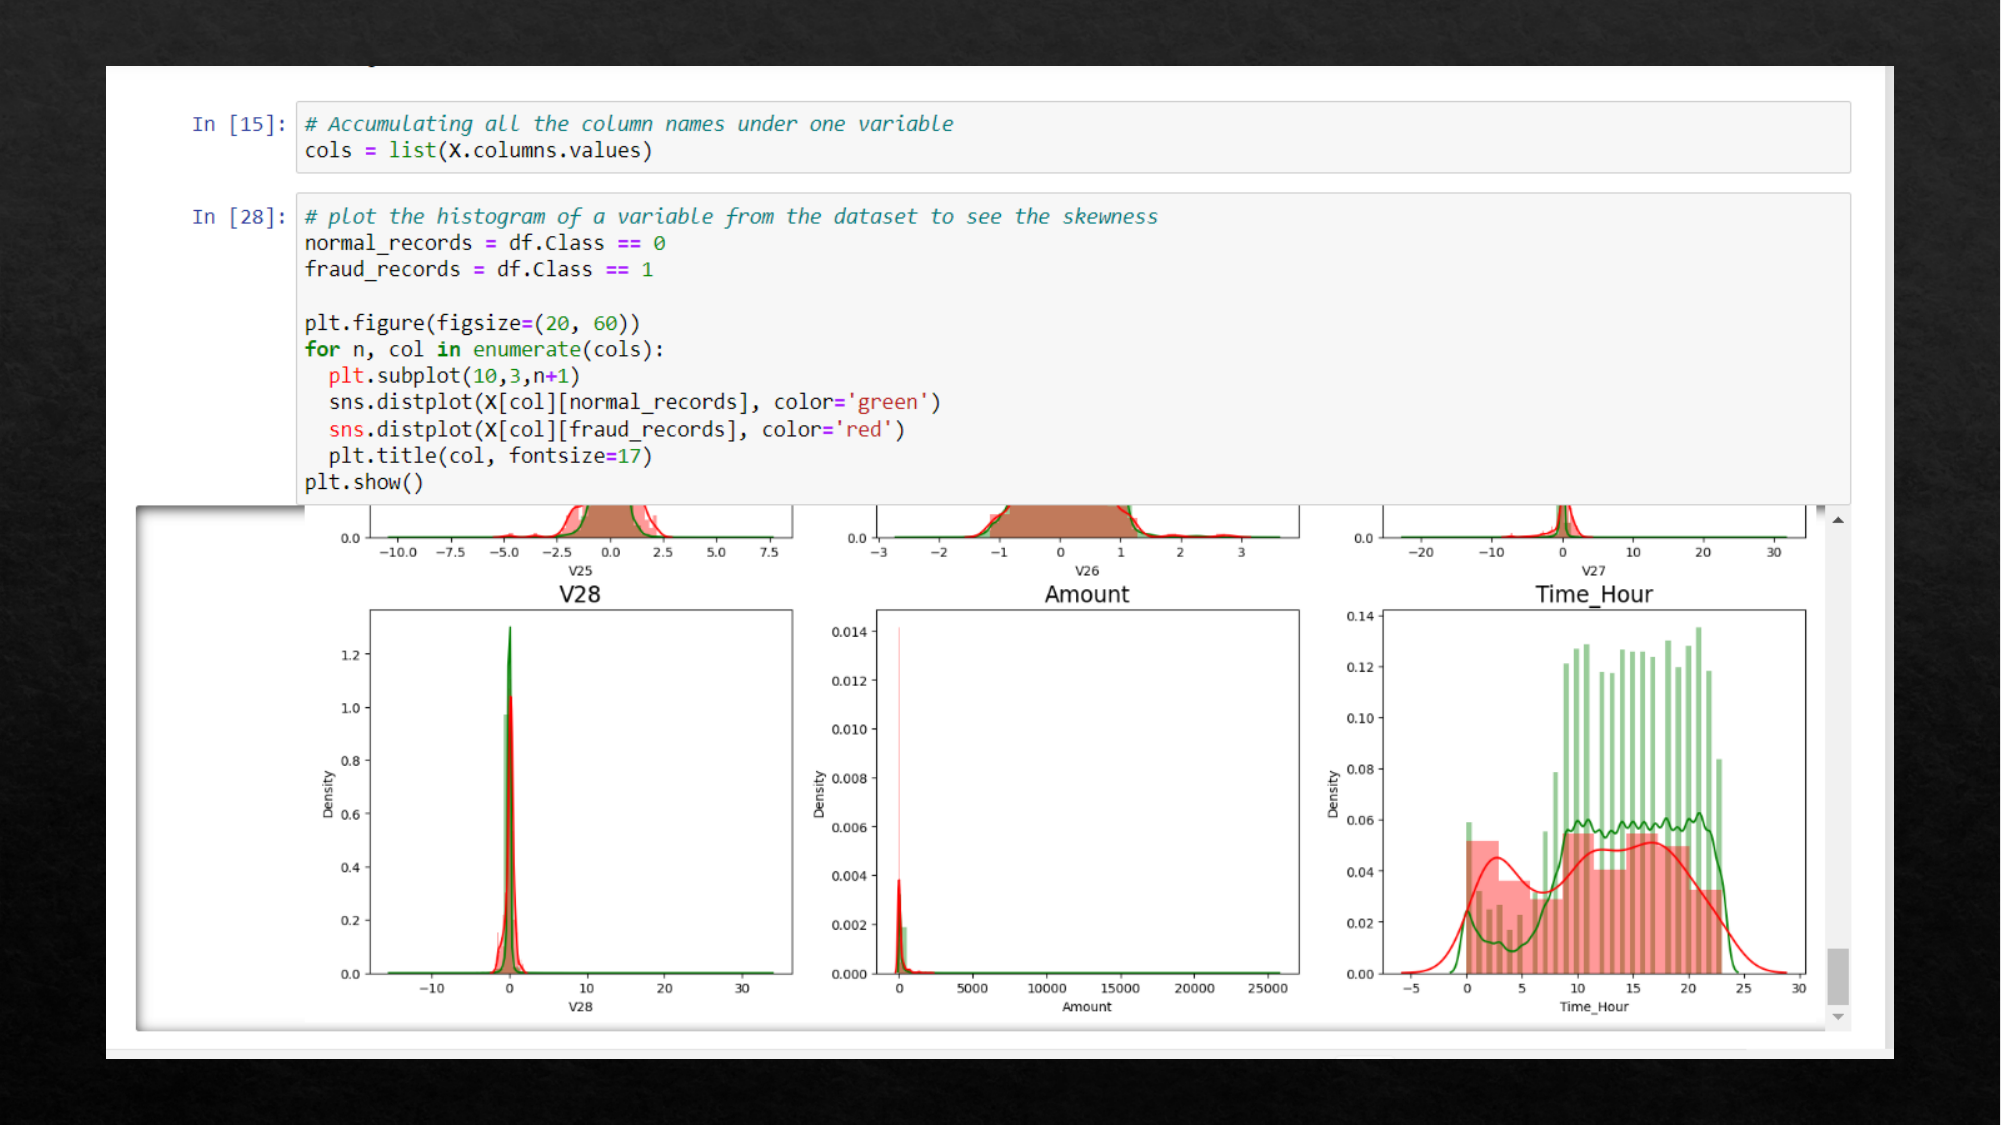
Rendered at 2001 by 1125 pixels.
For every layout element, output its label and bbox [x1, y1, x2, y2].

picture [105, 66, 1895, 1059]
